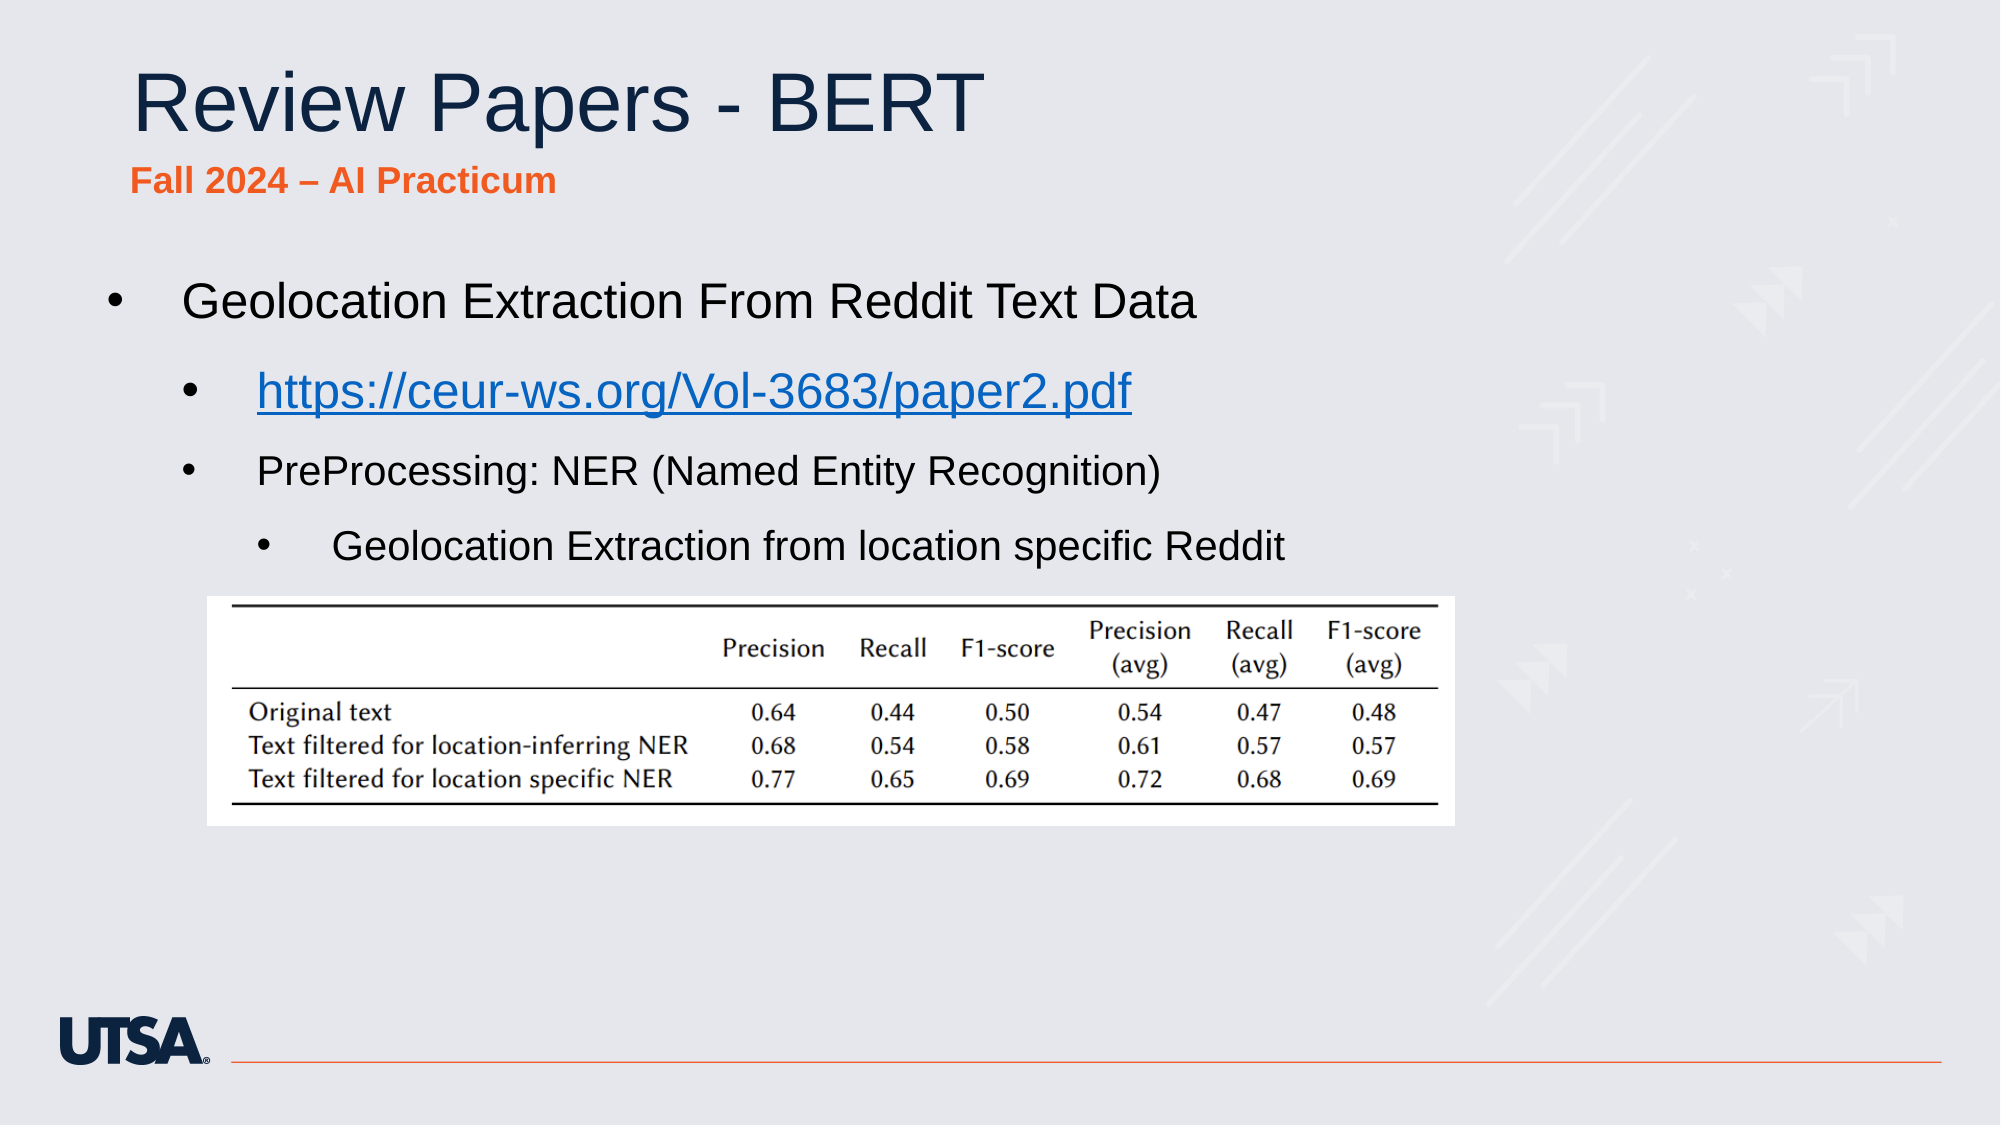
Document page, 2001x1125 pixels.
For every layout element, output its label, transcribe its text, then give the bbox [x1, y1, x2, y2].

picture [0, 0, 2001, 1125]
text_box Fall 2024 – AI Practicum [115, 148, 987, 209]
text_box Review Papers - BERT [117, 40, 1002, 156]
text_box Geolocation Extraction From Reddit Text Data https://ceur-ws.org/Vol-3683/paper2.pdf PreProcessing: NER (Named Entity Recognition) Geolocation Extraction from location specific Reddit [91, 231, 1909, 647]
